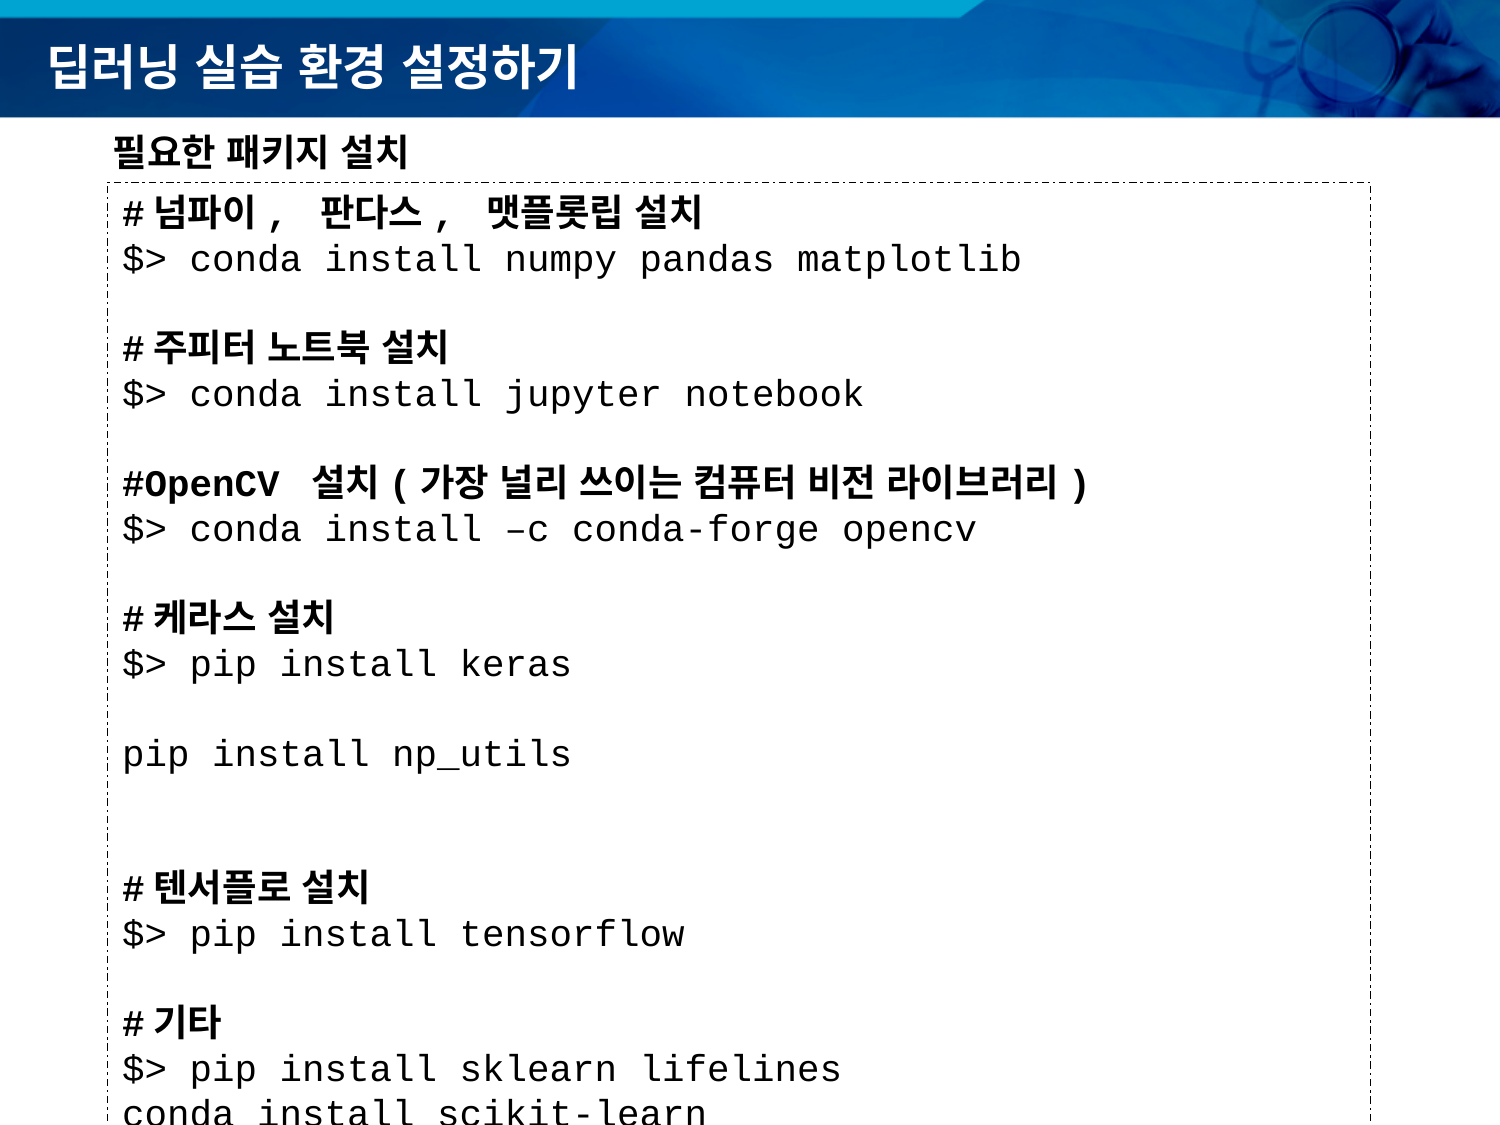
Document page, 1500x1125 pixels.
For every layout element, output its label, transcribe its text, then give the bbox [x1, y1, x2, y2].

title 딥러닝 실습 환경 설정하기 [31, 36, 1468, 105]
text_box 필요한 패키지 설치 [98, 121, 672, 182]
picture [0, 0, 1500, 118]
text_box #넘파이, 판다스, 맷플롯립 설치 $> conda install numpy pandas matplotlib #주피터 노트북 설치 $> conda install jupyter notebook #OpenCV 설치(가장 널리 쓰이는 컴퓨터 비전 라이브러리) $> conda install –c conda-forge opencv #케라스 설치 $> pip install keras pip install np_utils #텐서플로 설치 $> pip install tensorflow #기타 $> pip install sklearn lifelines conda install scikit-learn #패키지 목록 최종 확인 $> conda list [107, 182, 1371, 1125]
